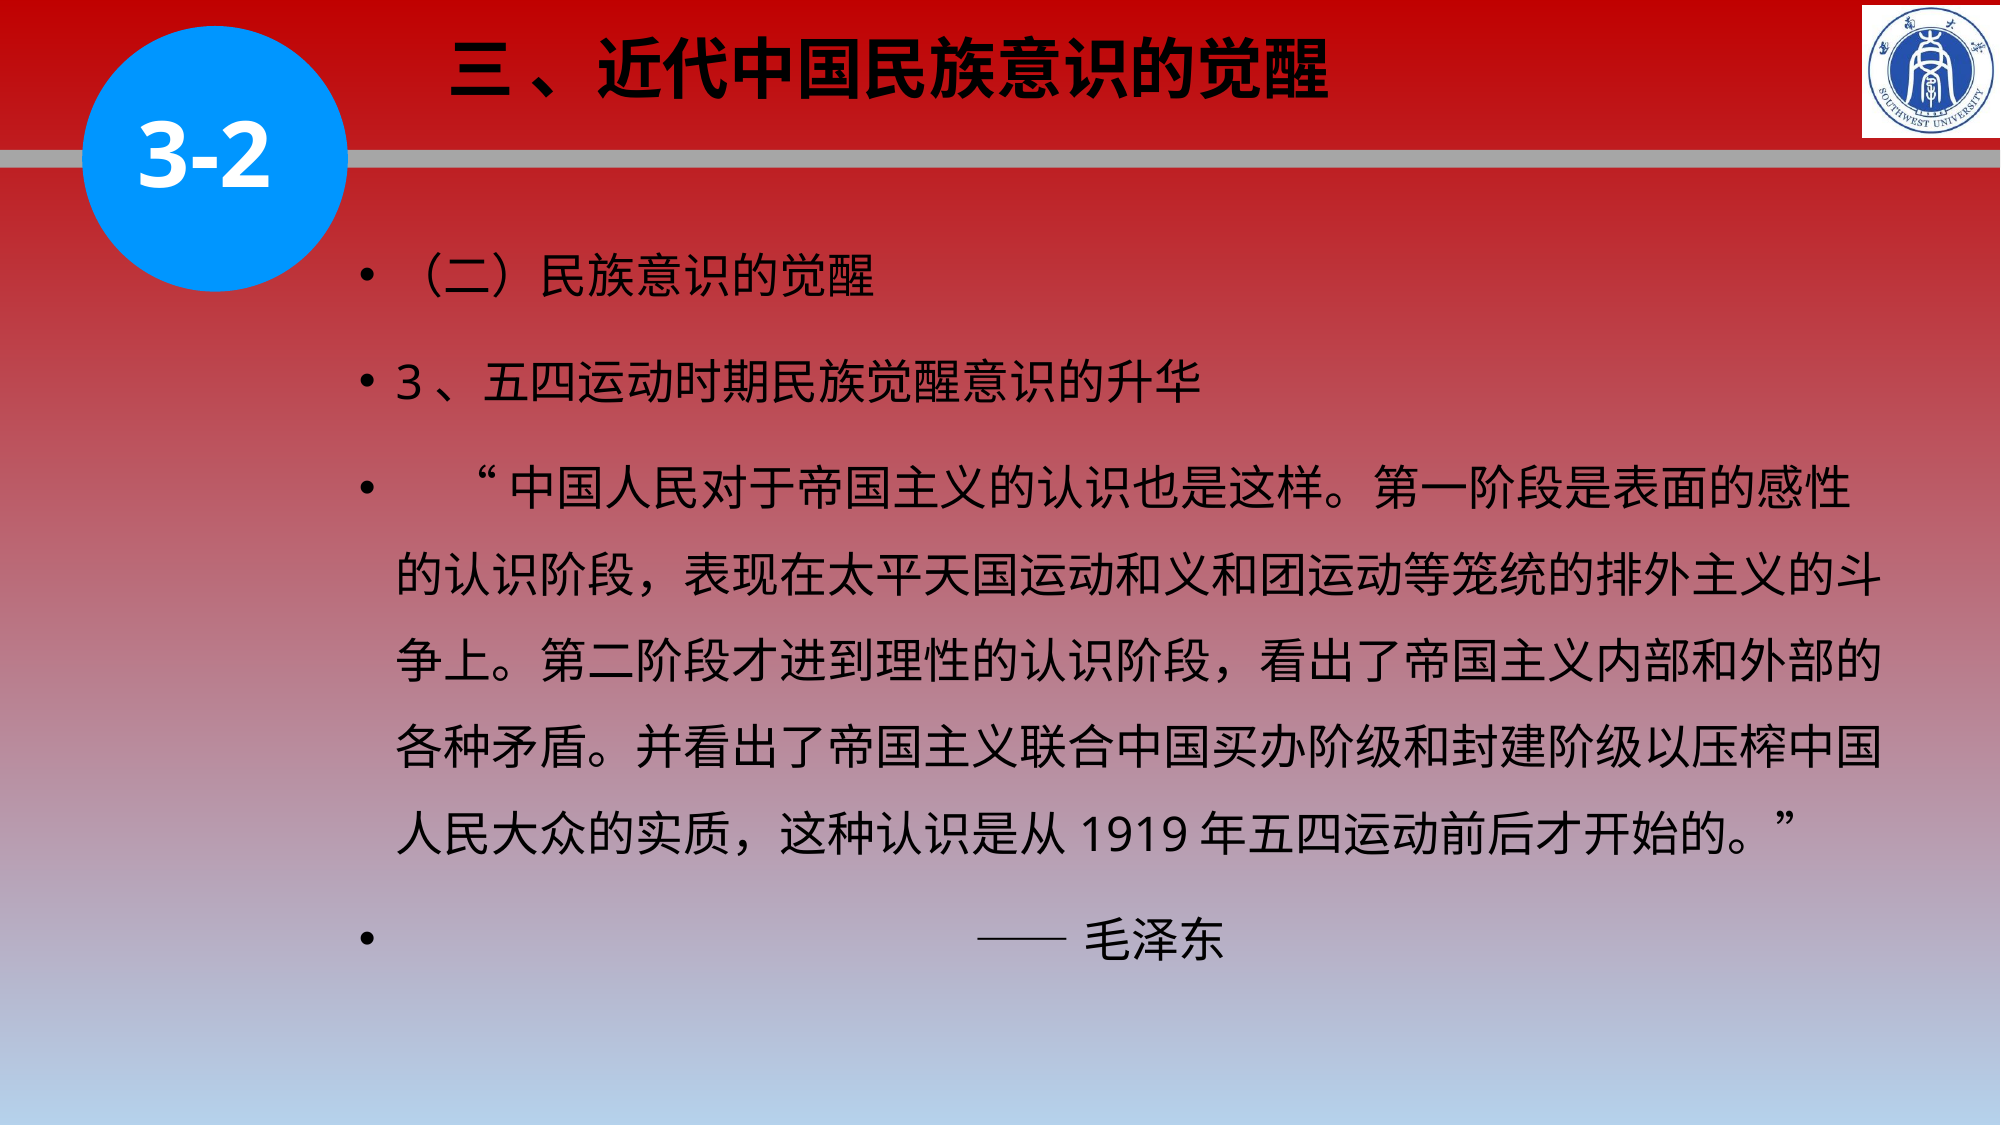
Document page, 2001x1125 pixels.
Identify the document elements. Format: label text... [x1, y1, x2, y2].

list 三 、近代中国民族意识的觉醒 [432, 28, 1589, 122]
picture [1862, 5, 2000, 138]
list 3-2 [112, 78, 298, 238]
list （二）民族意识的觉醒 3、五四运动时期民族觉醒意识的升华 “中国人民对于帝国主义的认识也是这样。第一阶段是表面的感性的认识阶段，表现在太平天国运动和义和团运动等笼统的排外主义的斗争上。第二阶段才进到理性的认识阶段，看出了帝国主义内部和外部的各种矛盾。并看出了帝国主义联合中国买办阶级和封建阶级以压榨中国人民大众的实质，这种认识是从1919年五四运动前后才开始的。” ——毛泽东 [343, 208, 1906, 999]
